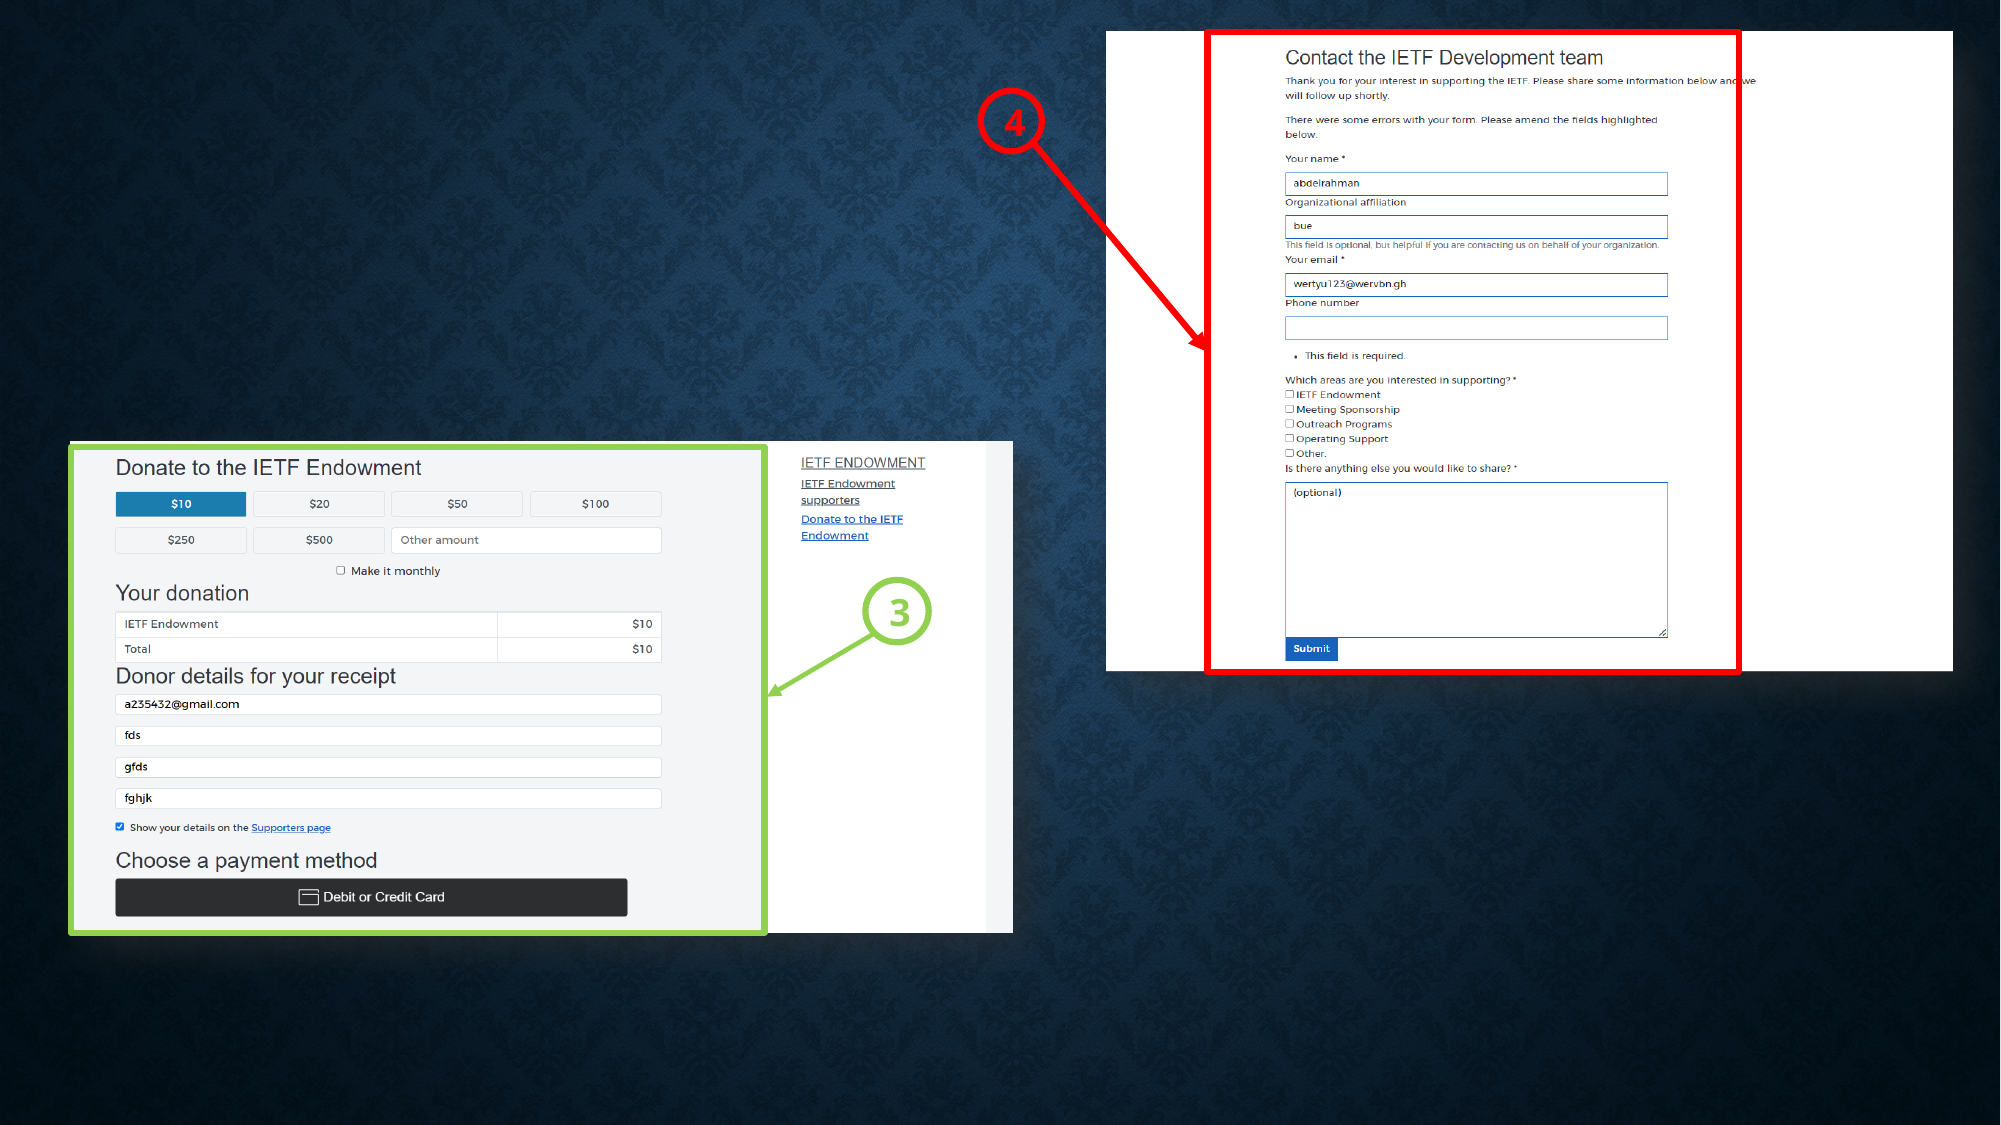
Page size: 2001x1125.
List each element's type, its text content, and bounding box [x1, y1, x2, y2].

picture [1105, 31, 1954, 673]
text_box 4 [979, 89, 1044, 153]
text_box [766, 632, 876, 698]
picture [70, 440, 1014, 934]
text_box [1032, 141, 1208, 353]
